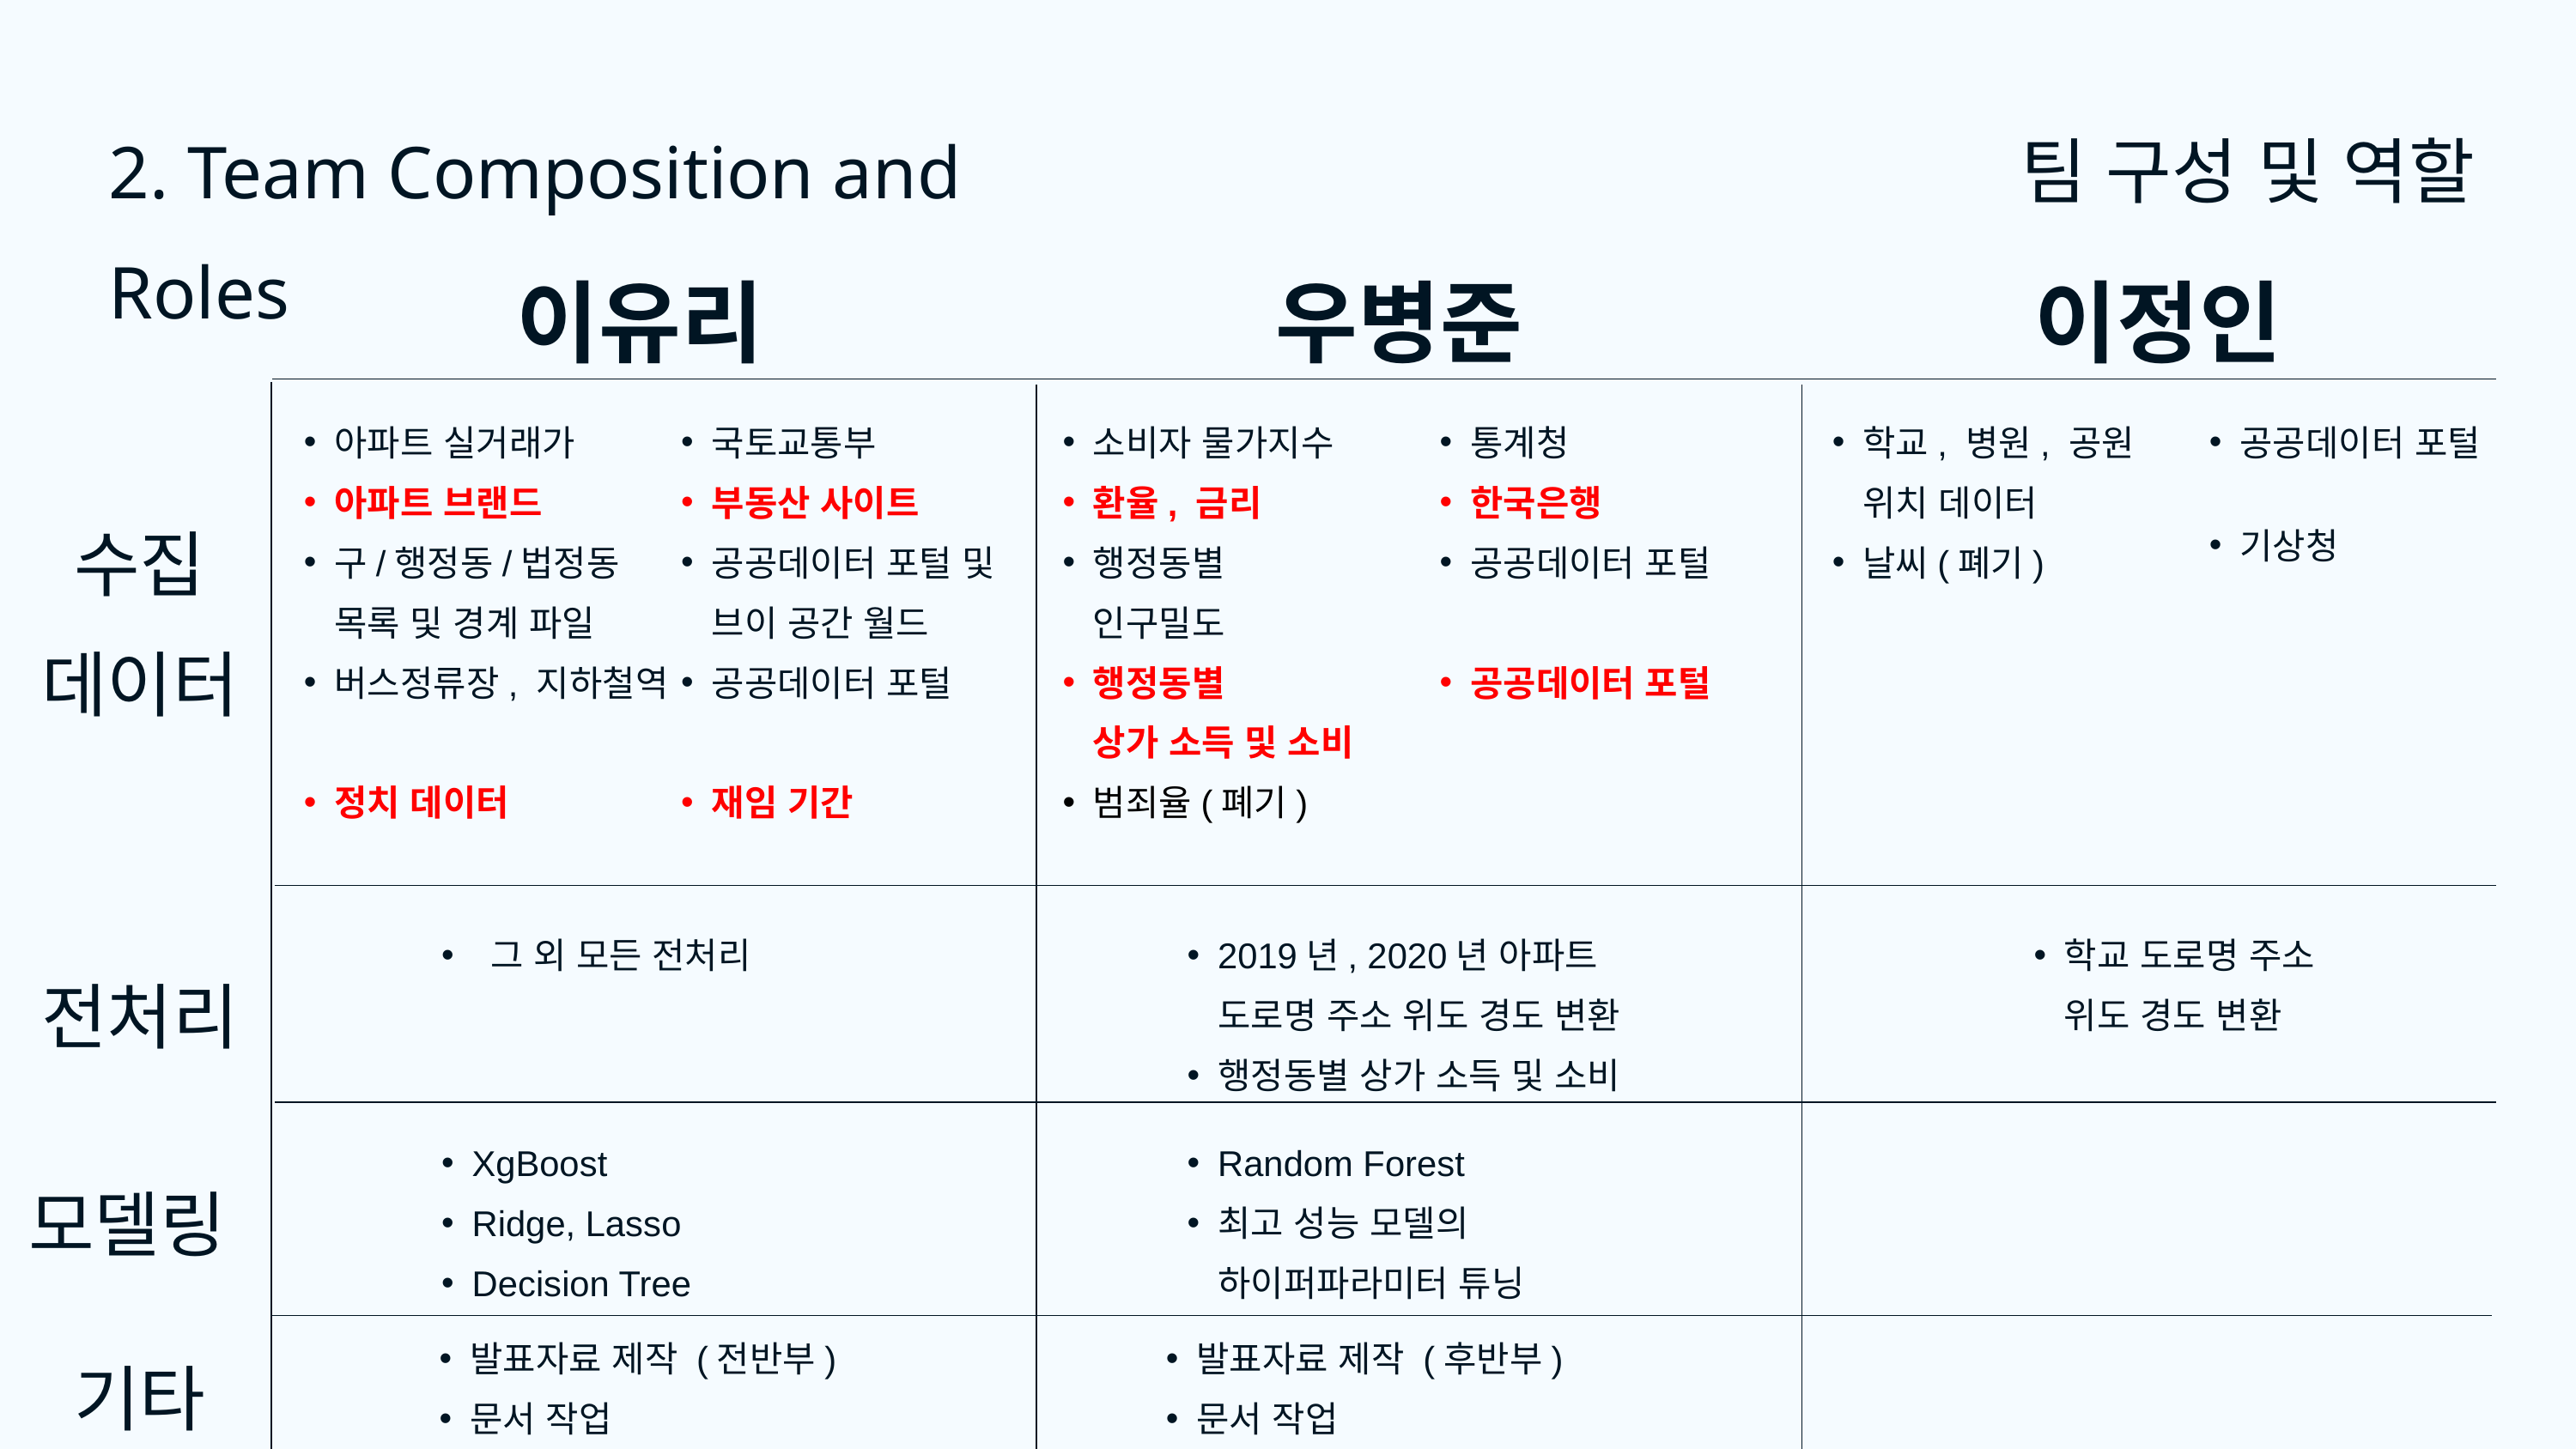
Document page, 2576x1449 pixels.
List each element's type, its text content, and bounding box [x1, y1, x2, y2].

text_box 발표자료 제작 (후반부) 문서 작업 [1135, 1325, 1681, 1440]
text_box 수집 데이터 [28, 485, 252, 726]
text_box 2019년, 2020년 아파트 도로명 주소 위도 경도 변환 행정동별 상가 소득 및 소비 [1157, 916, 1662, 1097]
text_box 팀 구성 및 역할 [1445, 91, 2475, 212]
text_box 모델링 [28, 1145, 252, 1266]
text_box 이정인 [1876, 223, 2440, 374]
text_box 학교 도로명 주소 위도 경도 변환 [2003, 916, 2354, 1036]
text_box 그 외 모든 전처리 [410, 916, 869, 977]
text_box 기타 [28, 1319, 252, 1440]
text_box Random Forest 최고 성능 모델의 하이퍼파라미터 튜닝 [1157, 1124, 1662, 1305]
text_box 전처리 [28, 937, 252, 1058]
text_box 이유리 [357, 223, 922, 374]
text_box 발표자료 제작 (전반부) 문서 작업 [409, 1325, 869, 1440]
text_box 2. Team Composition and Roles [108, 93, 1121, 334]
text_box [1041, 403, 1787, 811]
text_box XgBoost Ridge, Lasso Decision Tree [410, 1124, 869, 1305]
text_box 우병준 [1117, 223, 1681, 374]
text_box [1805, 403, 2556, 568]
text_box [275, 403, 1029, 828]
